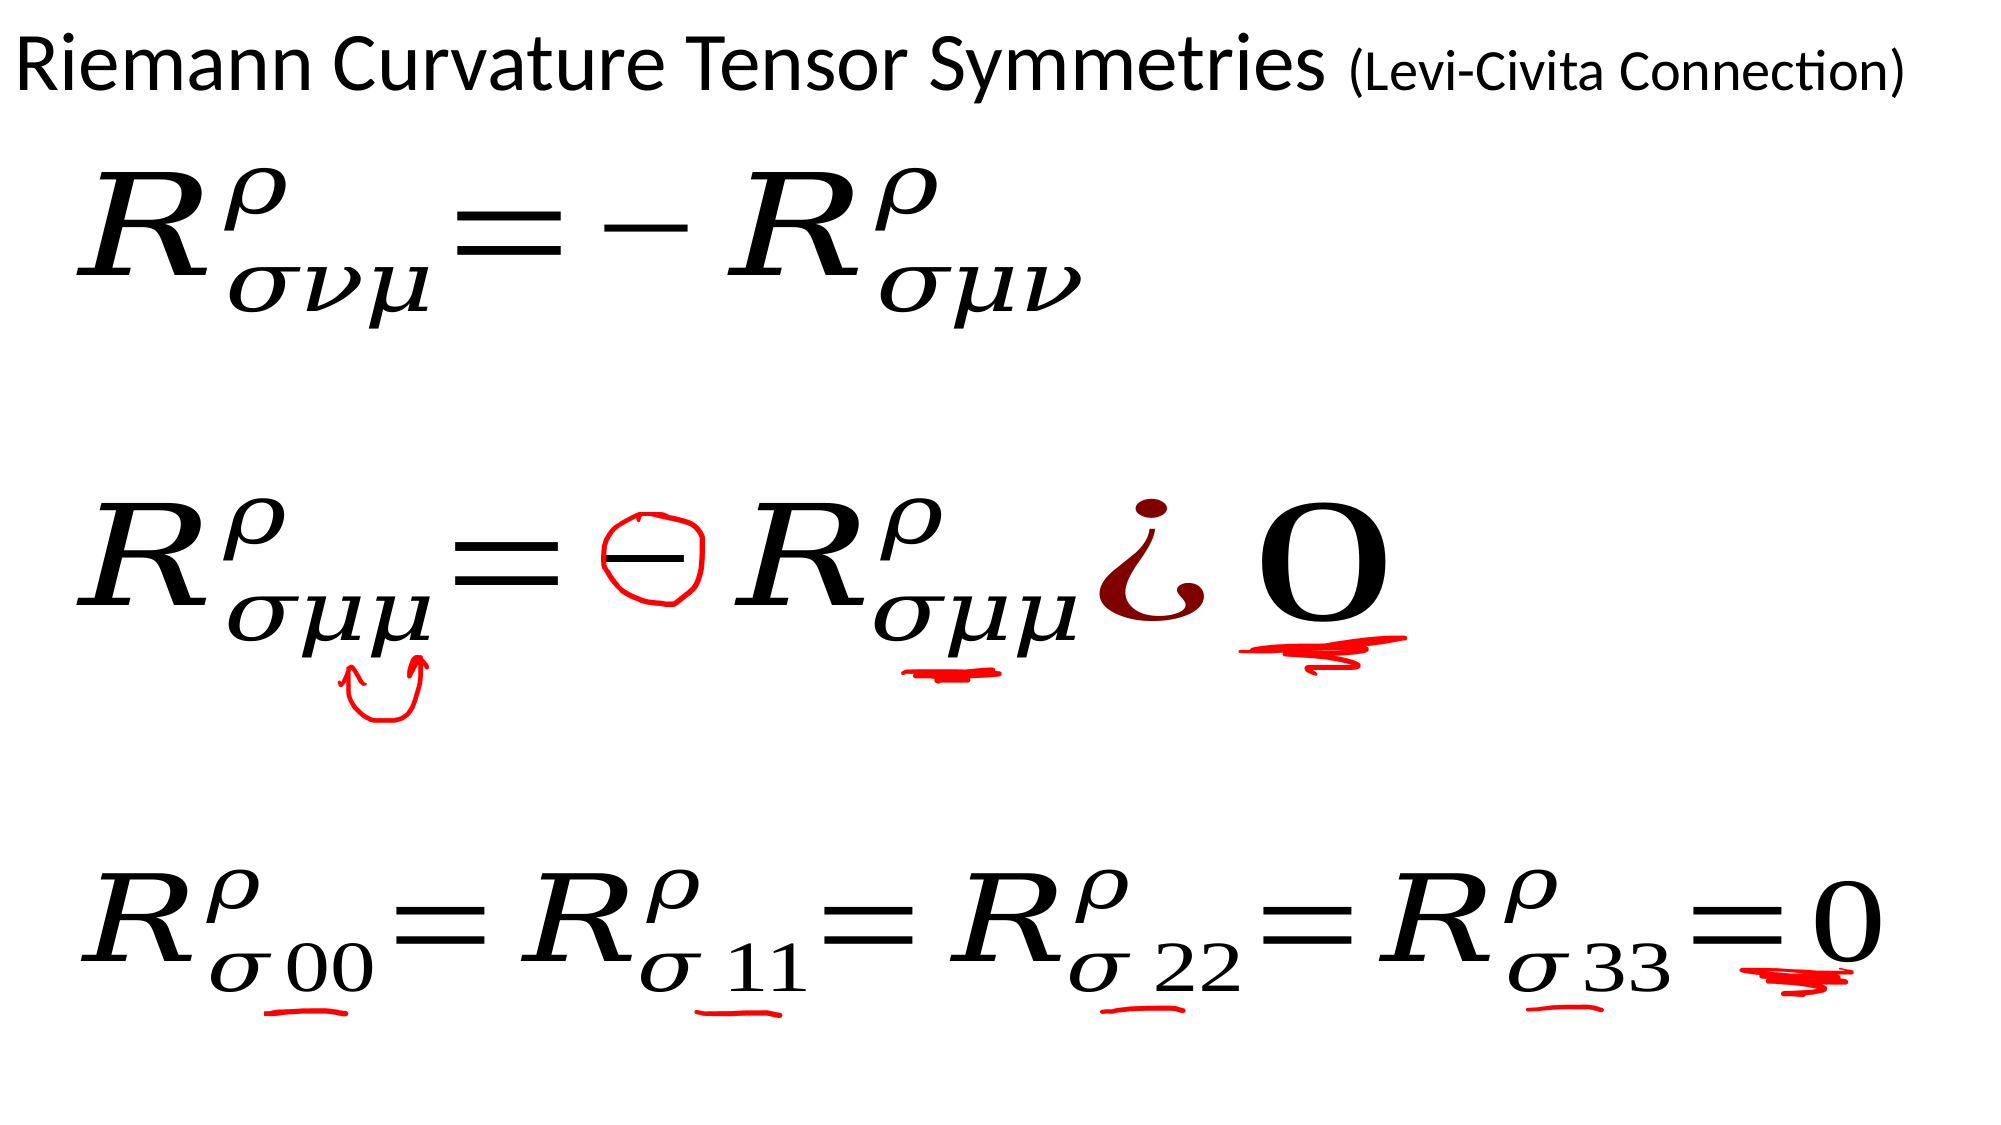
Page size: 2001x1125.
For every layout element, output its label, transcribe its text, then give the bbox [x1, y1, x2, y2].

picture [264, 512, 1863, 1027]
text_box Riemann Curvature Tensor Symmetries (Levi-Civita Connection) [0, 0, 1963, 115]
